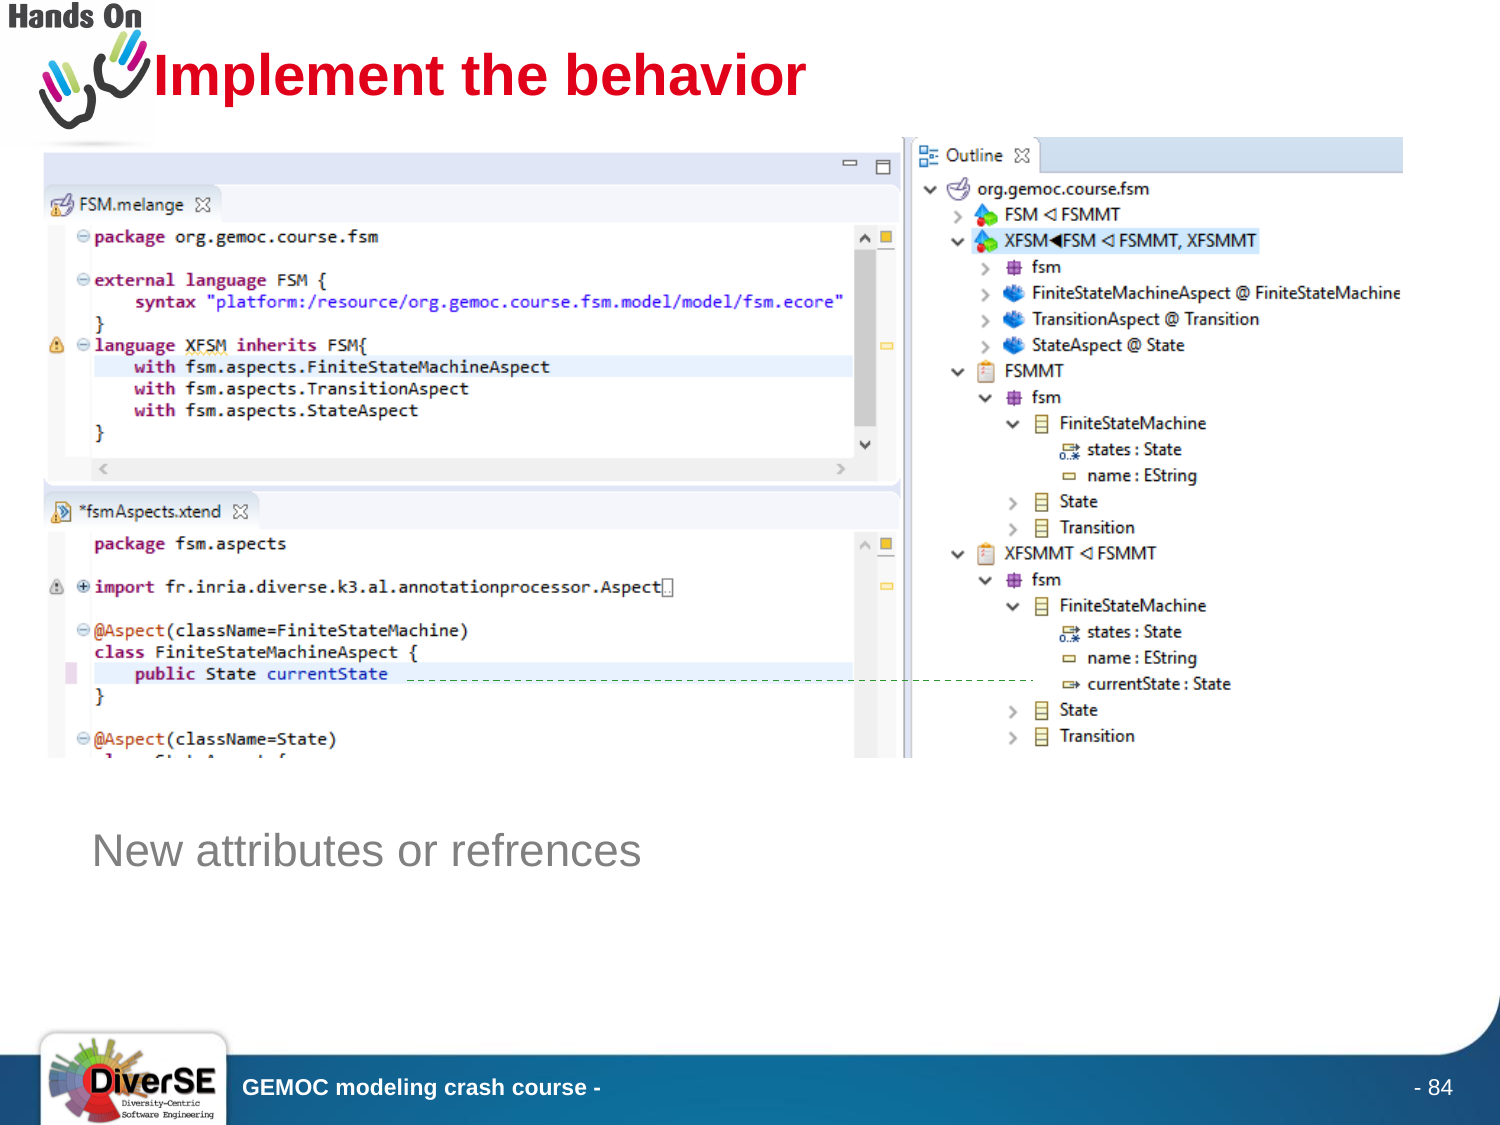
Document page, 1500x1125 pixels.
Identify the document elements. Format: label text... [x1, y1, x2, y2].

picture [0, 947, 1500, 1125]
slide_number - 84 [1413, 1064, 1500, 1110]
footer GEMOC modeling crash course - [242, 1064, 1078, 1110]
list New attributes or refrences [76, 775, 1294, 988]
picture [0, 0, 1403, 758]
title Implement the behavior [159, 18, 1459, 126]
